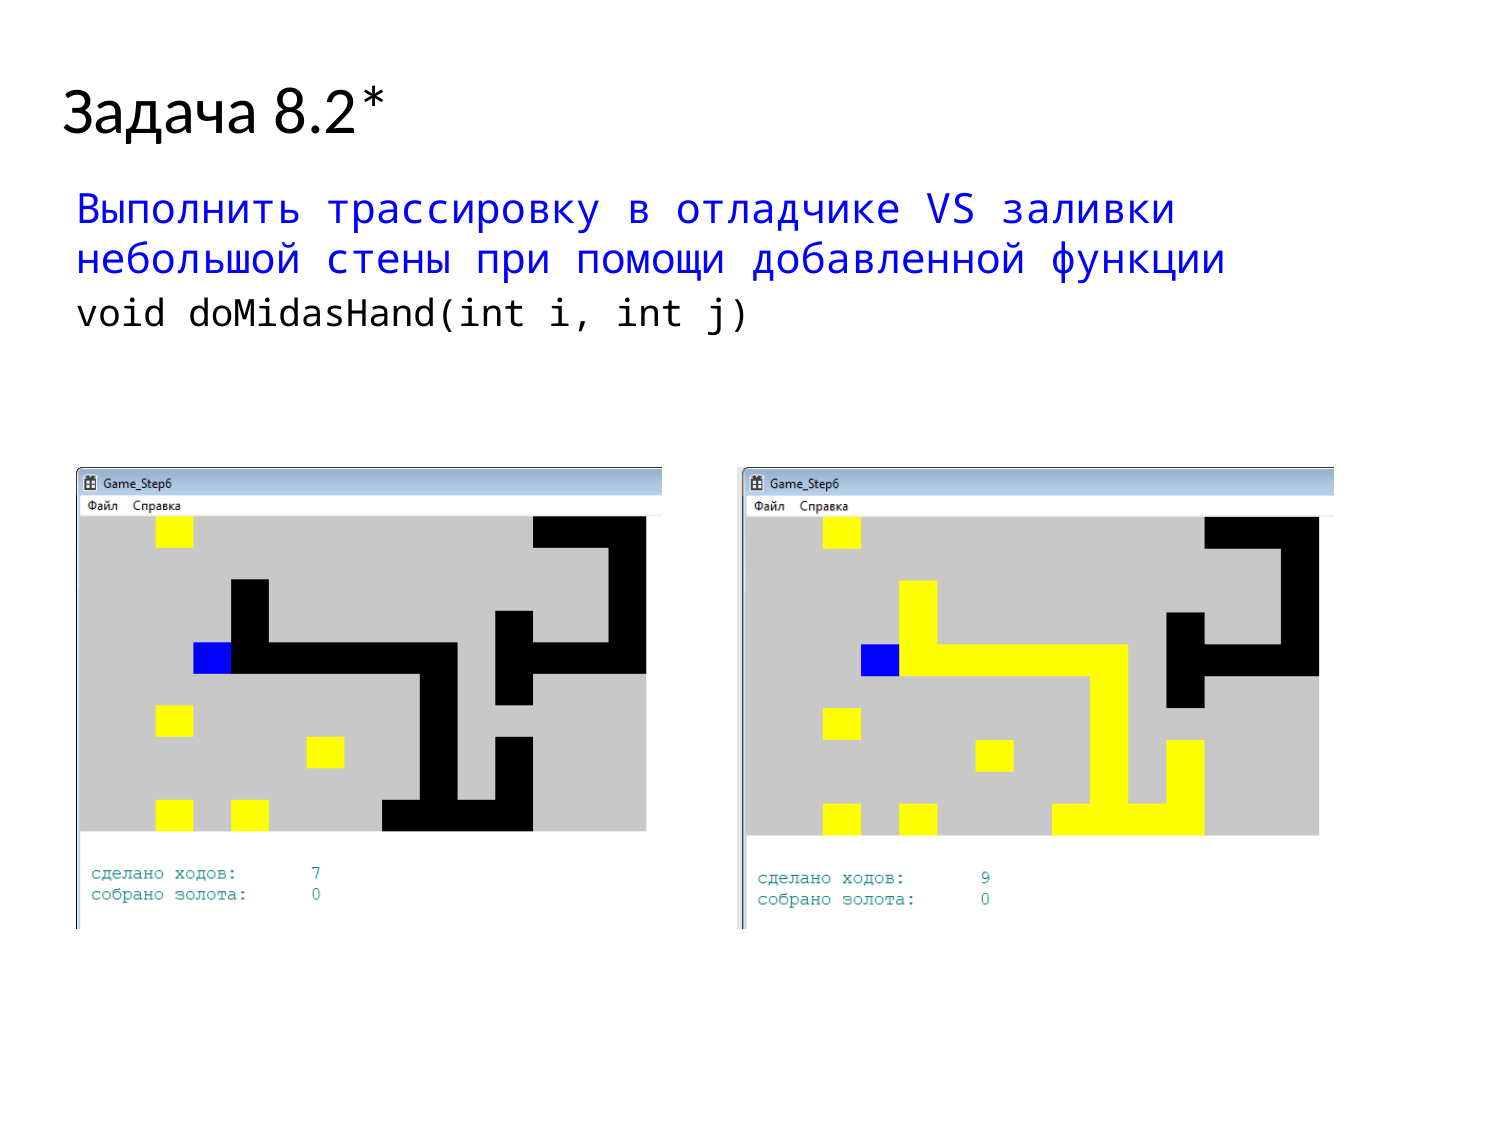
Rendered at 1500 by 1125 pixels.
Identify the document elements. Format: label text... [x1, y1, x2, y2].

picture [76, 467, 663, 929]
text_box Выполнить трассировку в отладчике VS заливки небольшой стены при помощи добавленной функции void doMidasHand(int i, int j) [62, 174, 1424, 1086]
title Задача 8.2* [62, 58, 1413, 150]
picture [737, 467, 1334, 929]
